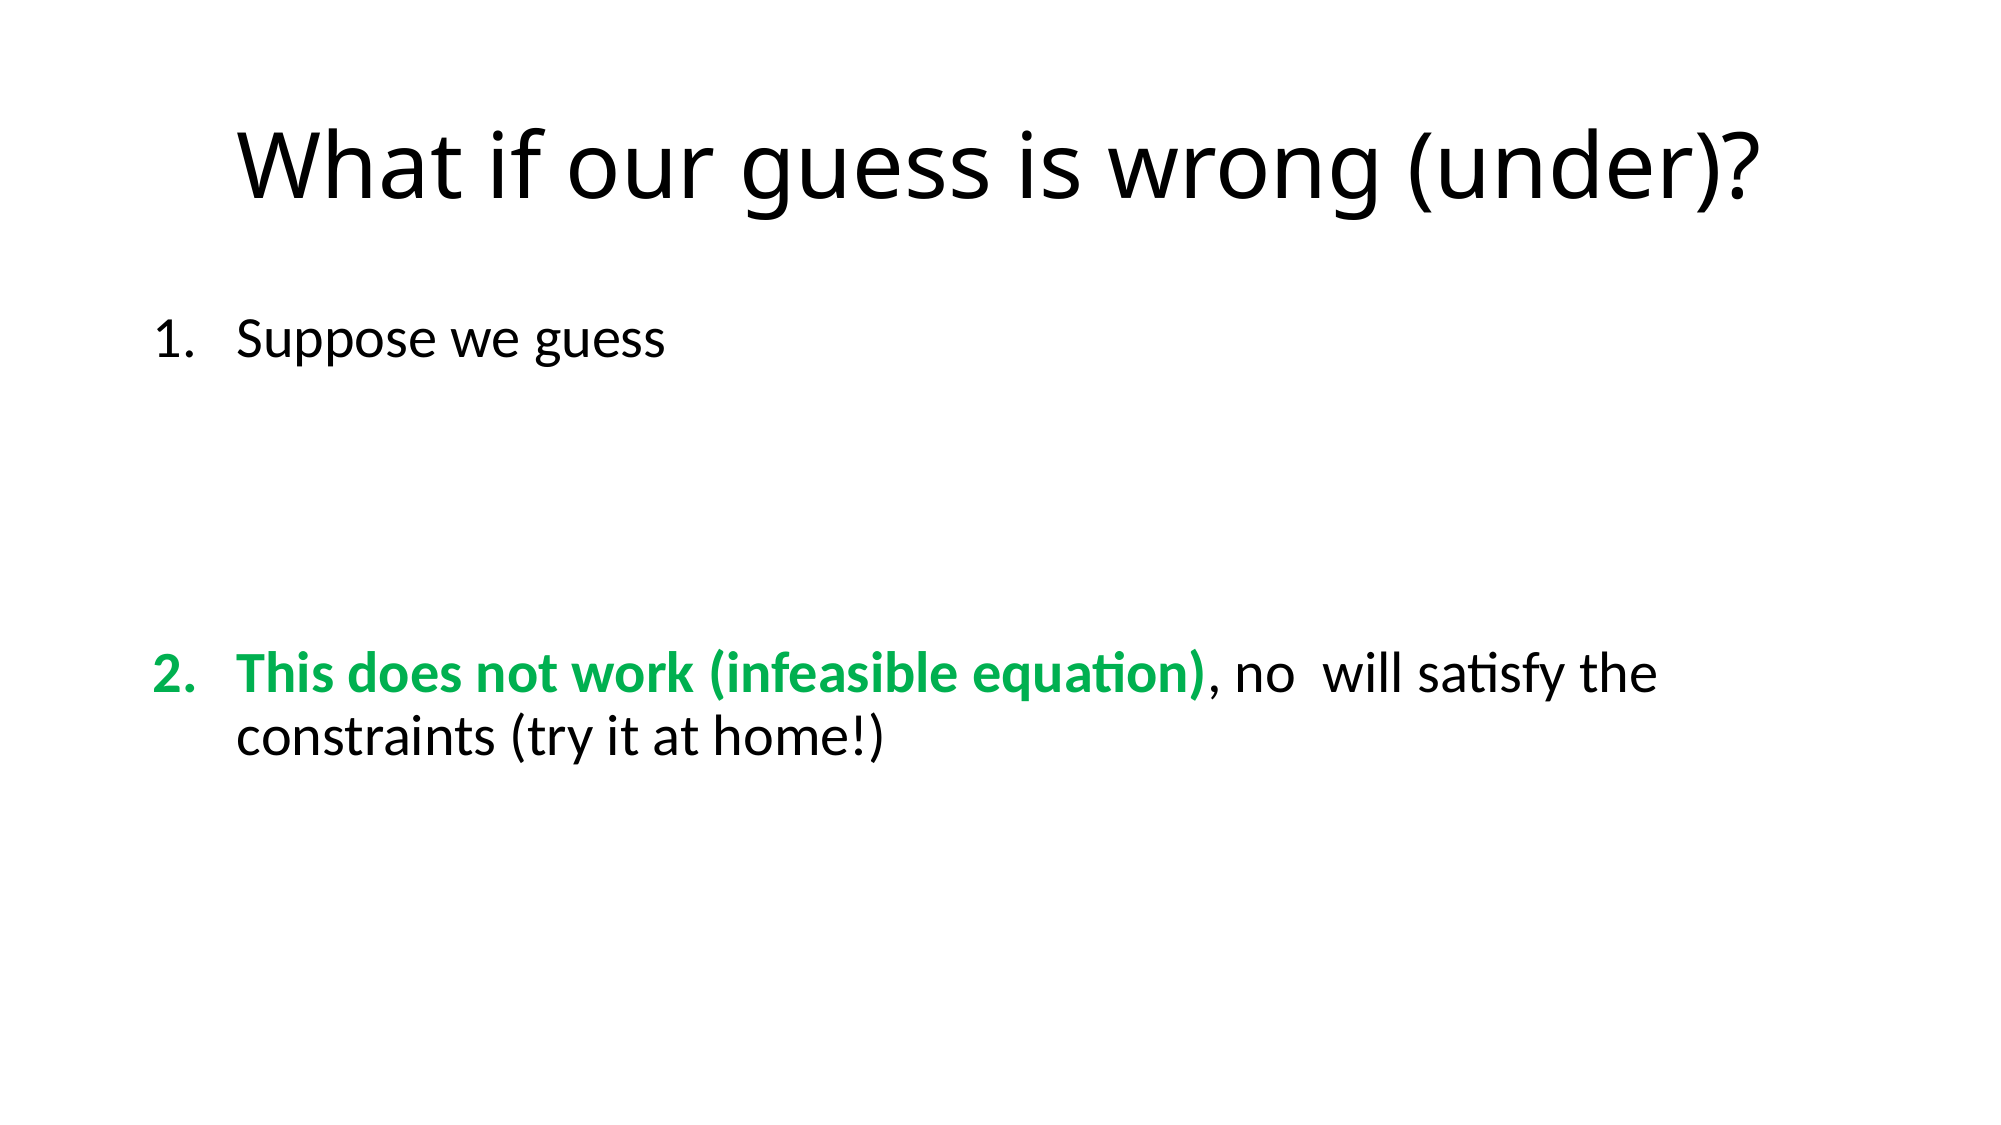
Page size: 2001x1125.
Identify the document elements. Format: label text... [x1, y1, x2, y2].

title What if our guess is wrong (under)? [137, 59, 1863, 278]
